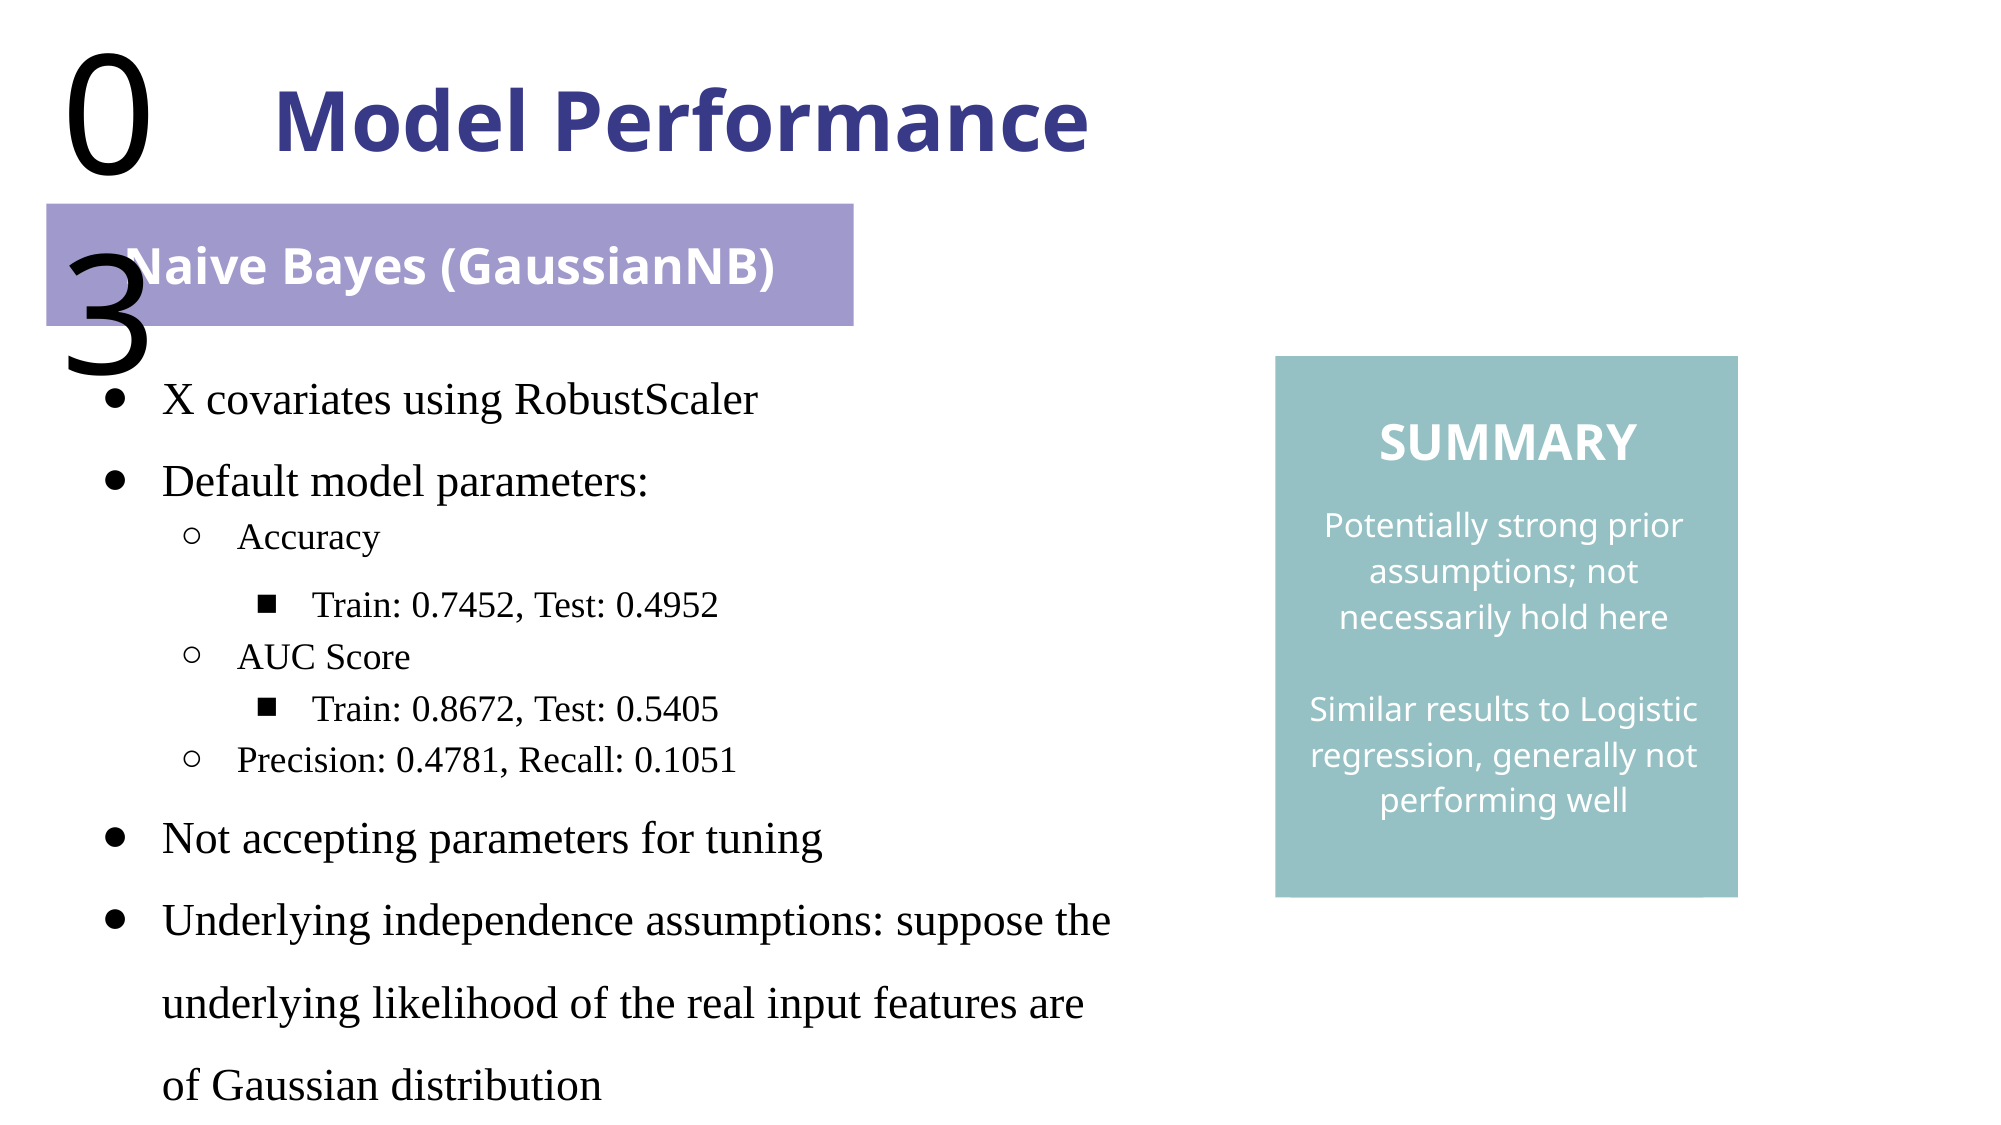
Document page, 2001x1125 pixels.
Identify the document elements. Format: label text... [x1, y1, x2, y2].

text_box Naive Bayes (GaussianNB) [46, 203, 854, 326]
text_box Model Performance [257, 61, 1849, 167]
text_box X covariates using RobustScaler Default model parameters: Accuracy Train: 0.7452, Test: 0.4952 AUC Score Train: 0.8672, Test: 0.5405 Precision: 0.4781, Recall: 0.1051 Not accepting parameters for tuning Underlying independence assumptions: suppose the underlying likelihood of the real input features are of Gaussian distribution [71, 325, 1133, 1046]
text_box 03 [46, 0, 258, 167]
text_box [1269, 355, 1739, 898]
